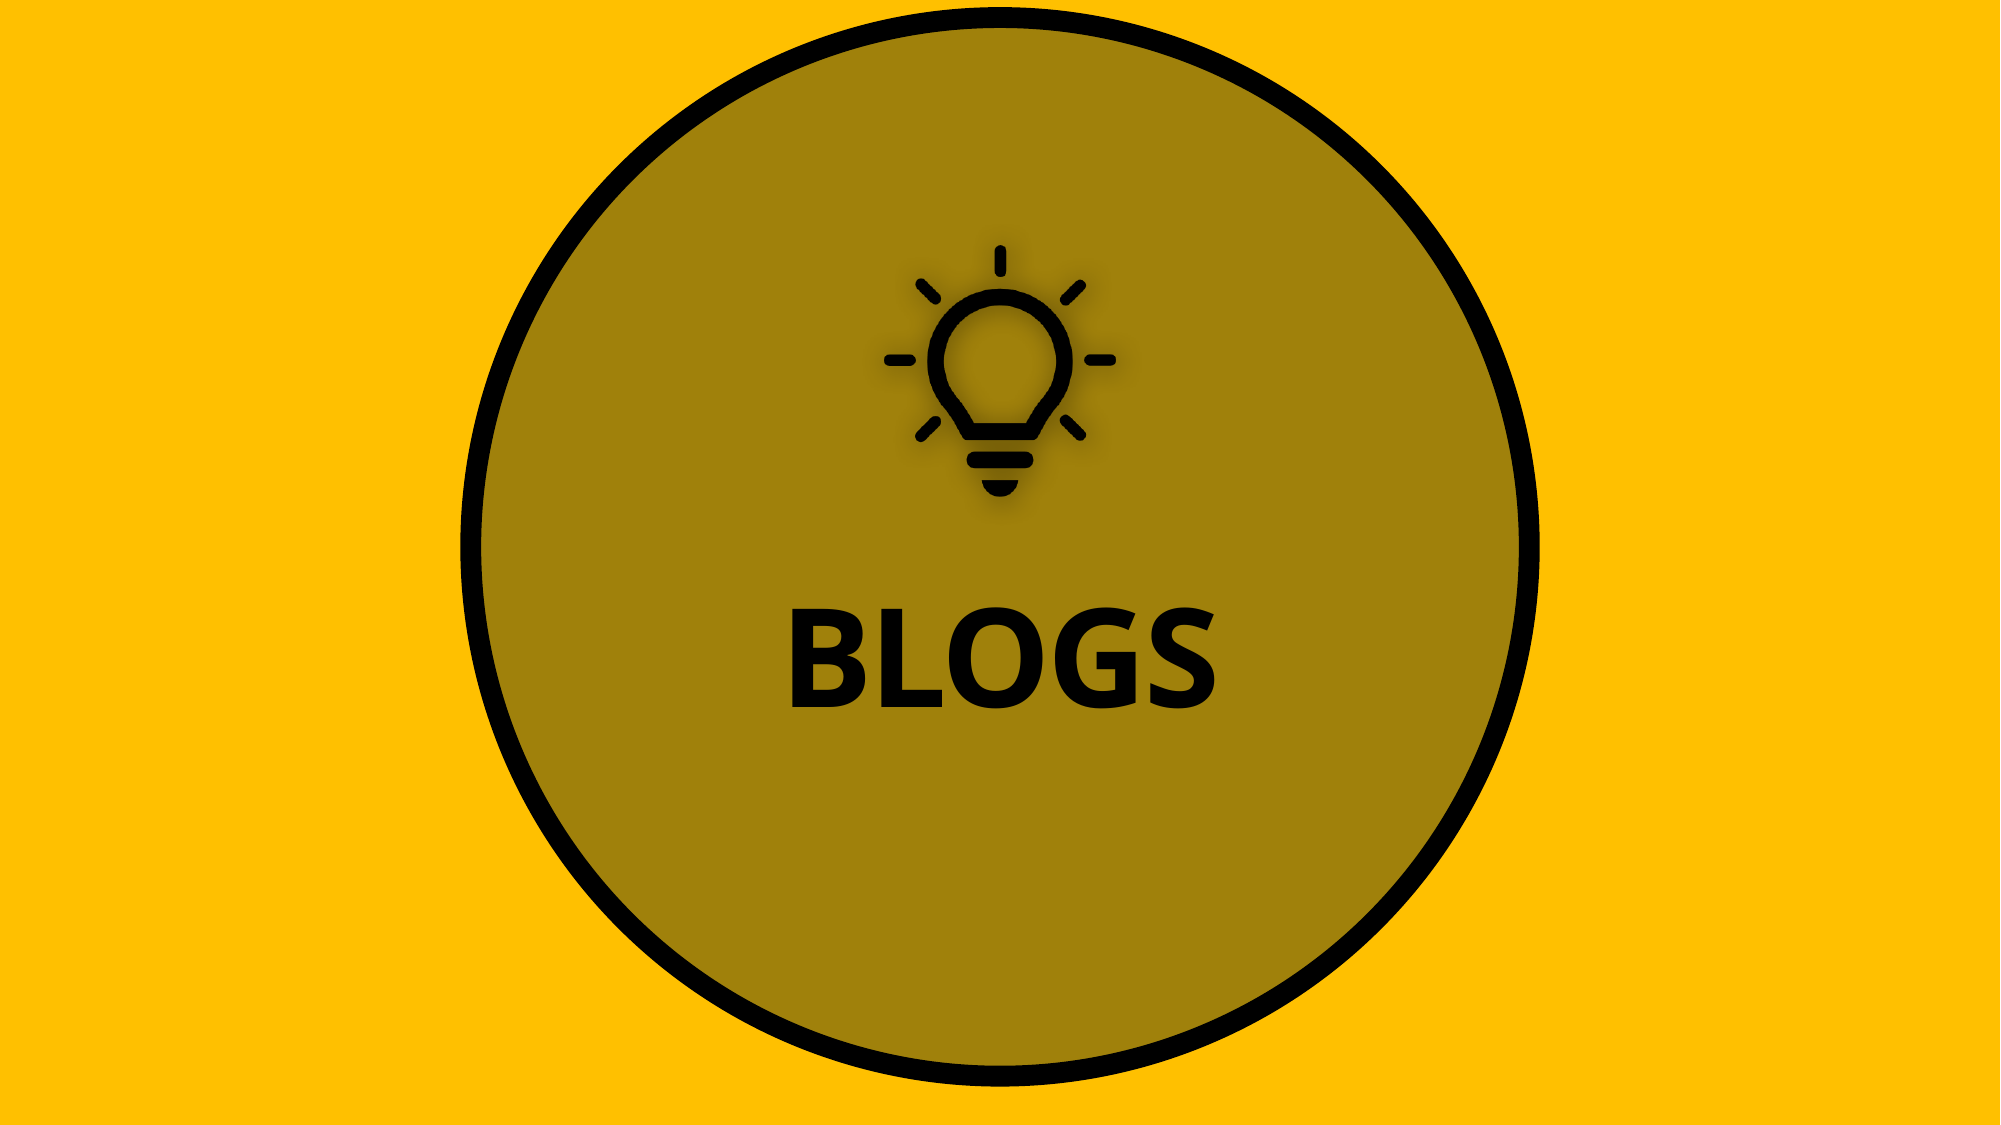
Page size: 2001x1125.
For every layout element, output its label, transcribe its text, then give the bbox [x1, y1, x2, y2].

picture [860, 233, 1140, 513]
text_box [469, 16, 1531, 1078]
text_box BLOGS [765, 562, 1235, 743]
